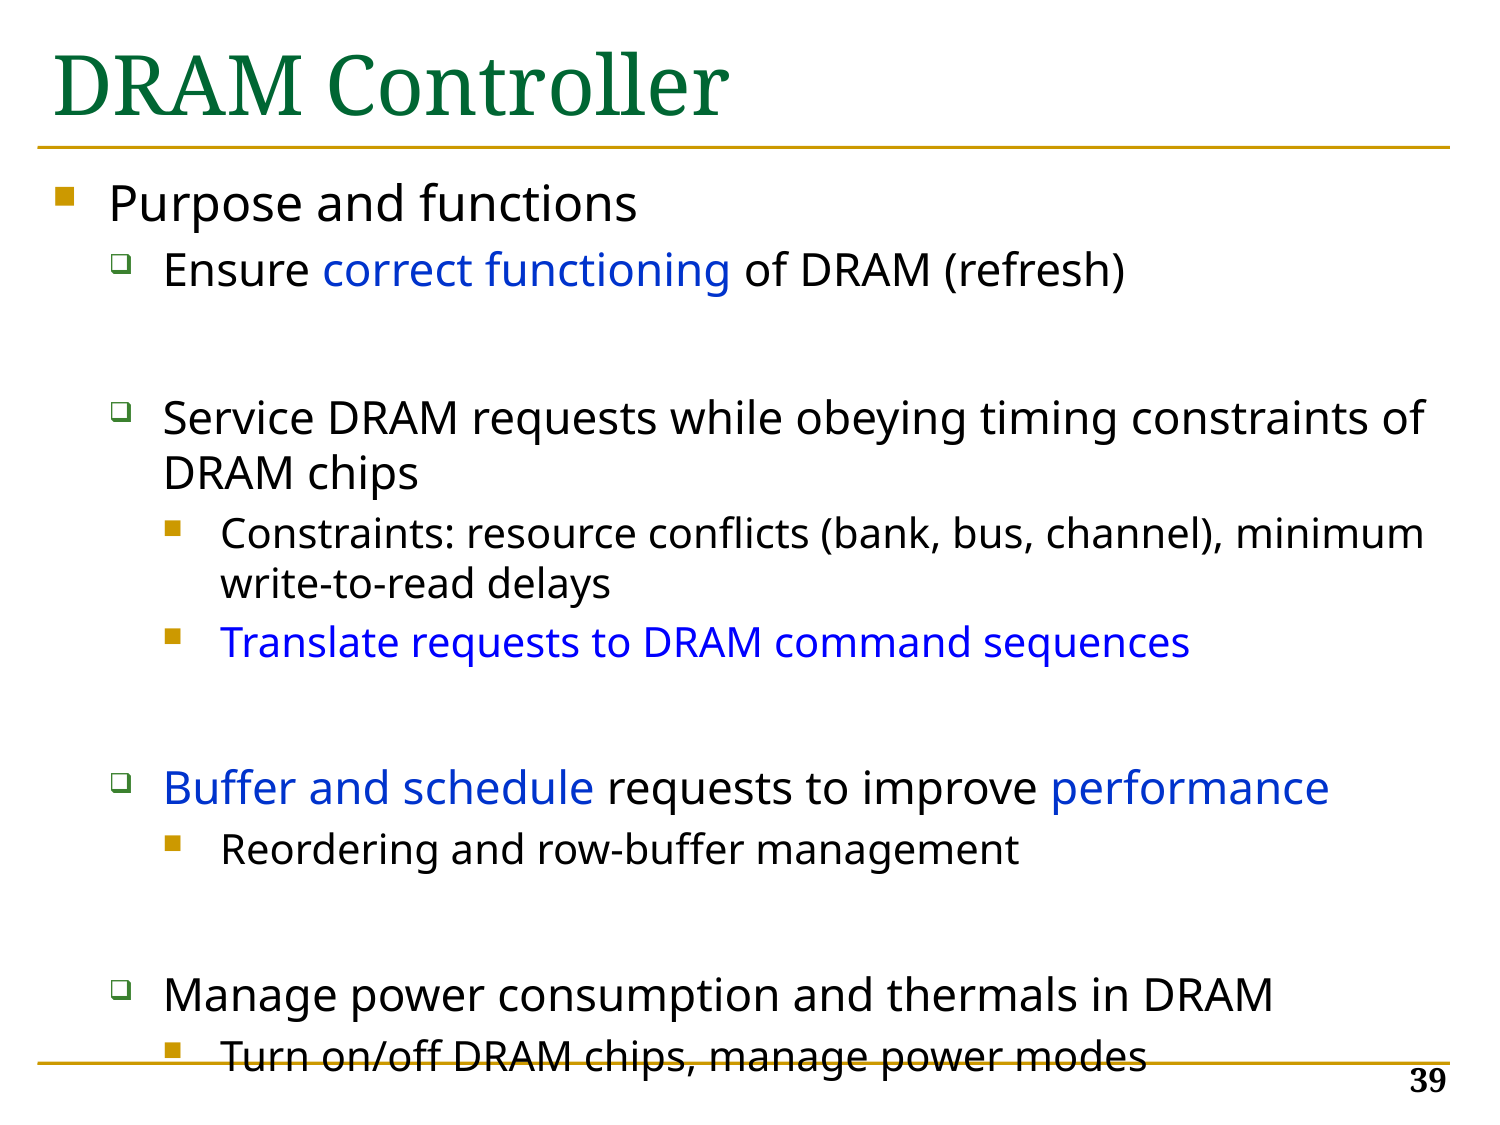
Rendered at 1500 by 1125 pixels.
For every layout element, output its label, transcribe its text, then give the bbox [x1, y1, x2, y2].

slide_number 39 [1111, 1036, 1462, 1112]
title DRAM Controller [37, 24, 1450, 163]
list Purpose and functions Ensure correct functioning of DRAM (refresh) Service DRAM requests while obeying timing constraints of DRAM chips Constraints: resource conflicts (bank, bus, channel), minimum write-to-read delays Translate requests to DRAM command sequences Buffer and schedule requests to improve performance Reordering and row-buffer management Manage power consumption and thermals in DRAM Turn on/off DRAM chips, manage power modes [37, 163, 1450, 1016]
